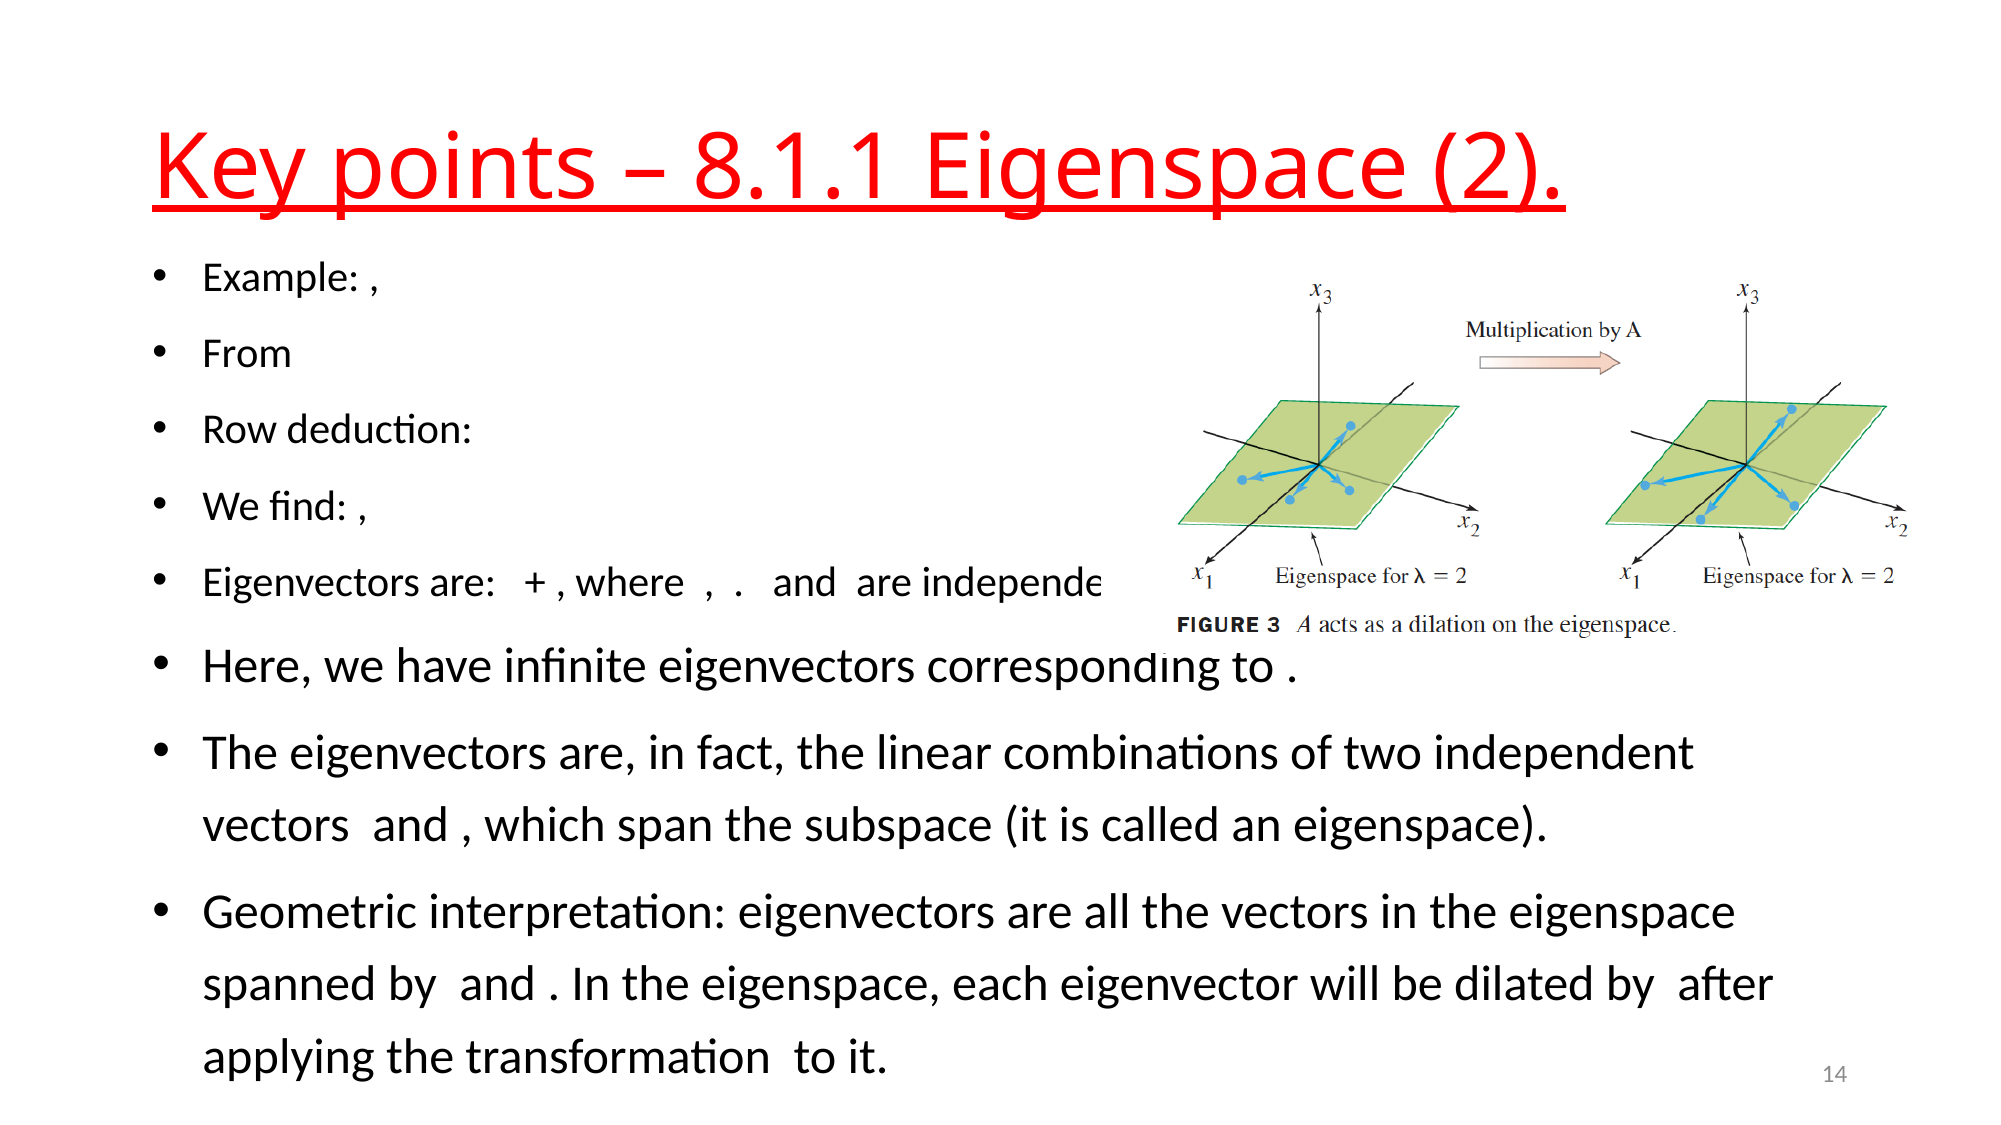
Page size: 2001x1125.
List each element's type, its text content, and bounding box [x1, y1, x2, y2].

picture [1101, 247, 1986, 653]
title Key points – 8.1.1 Eigenspace (2). [137, 59, 1863, 278]
slide_number 14 [1412, 1042, 1863, 1103]
